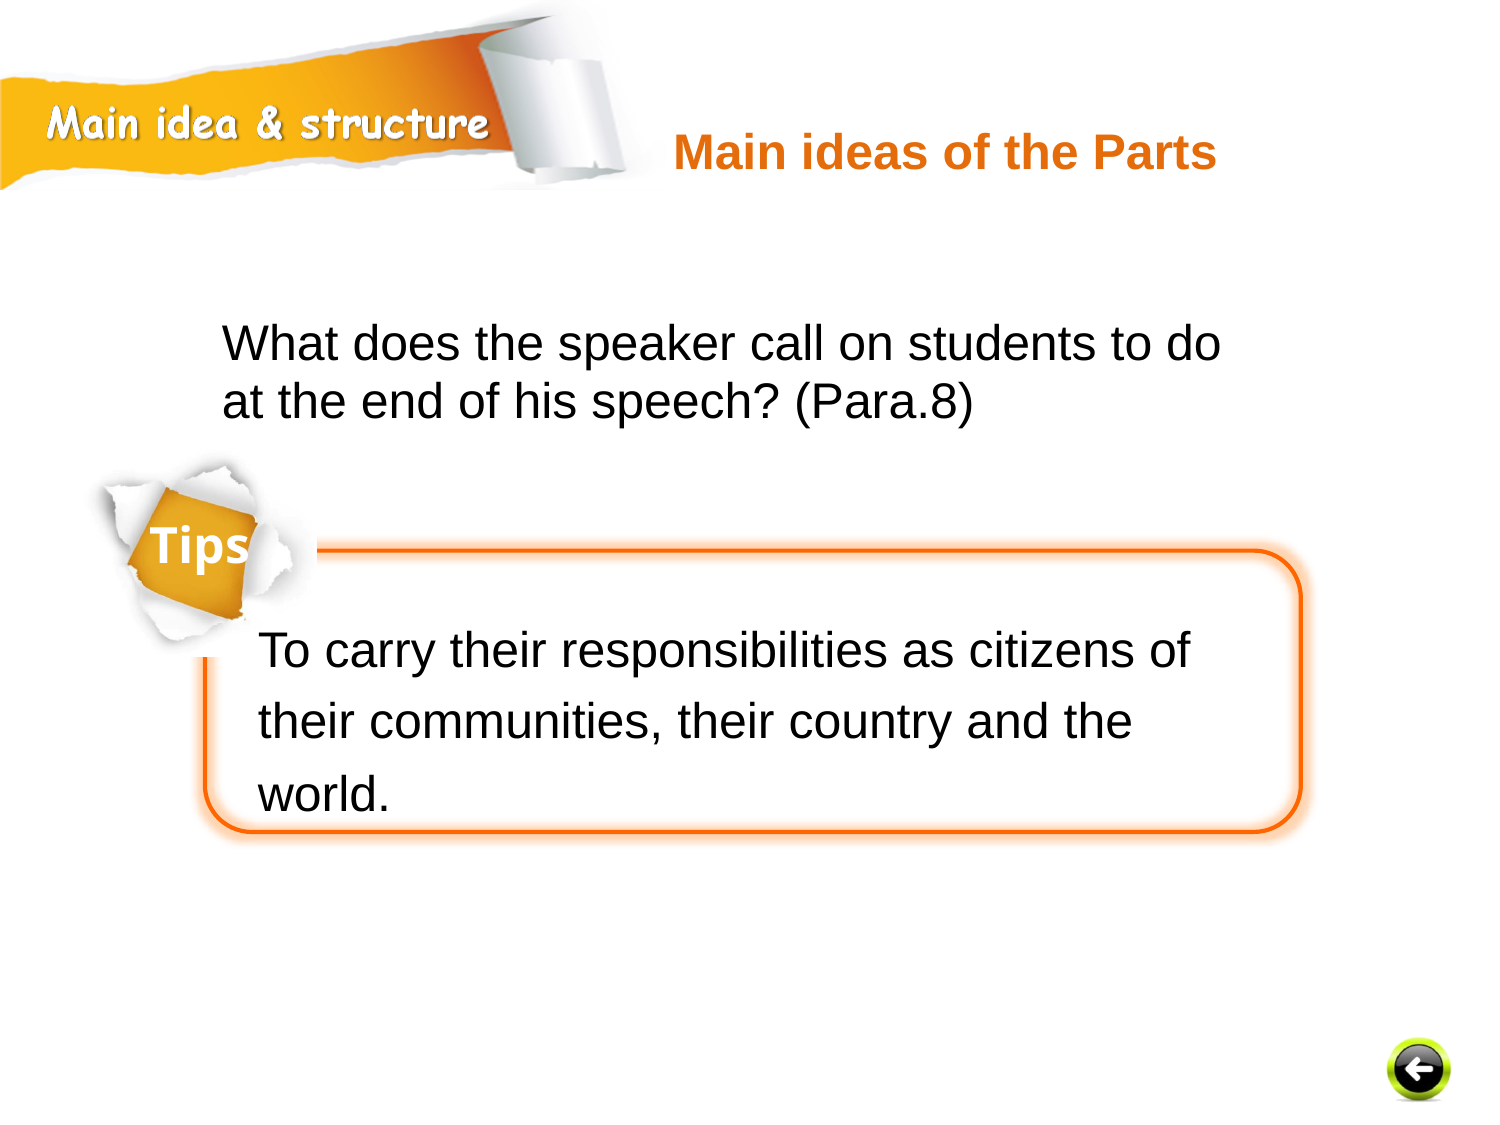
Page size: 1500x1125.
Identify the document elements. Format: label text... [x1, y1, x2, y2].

text_box Main ideas of the Parts [673, 111, 1313, 187]
picture [0, 0, 669, 192]
text_box To carry their responsibilities as citizens of their communities, their country and the world. [243, 597, 1289, 829]
text_box [202, 665, 1276, 835]
text_box What does the speaker call on students to do at the end of his speech? (Para.8) [207, 304, 1266, 437]
picture [1381, 1031, 1454, 1107]
text_box [321, 548, 1303, 820]
picture [78, 431, 317, 657]
